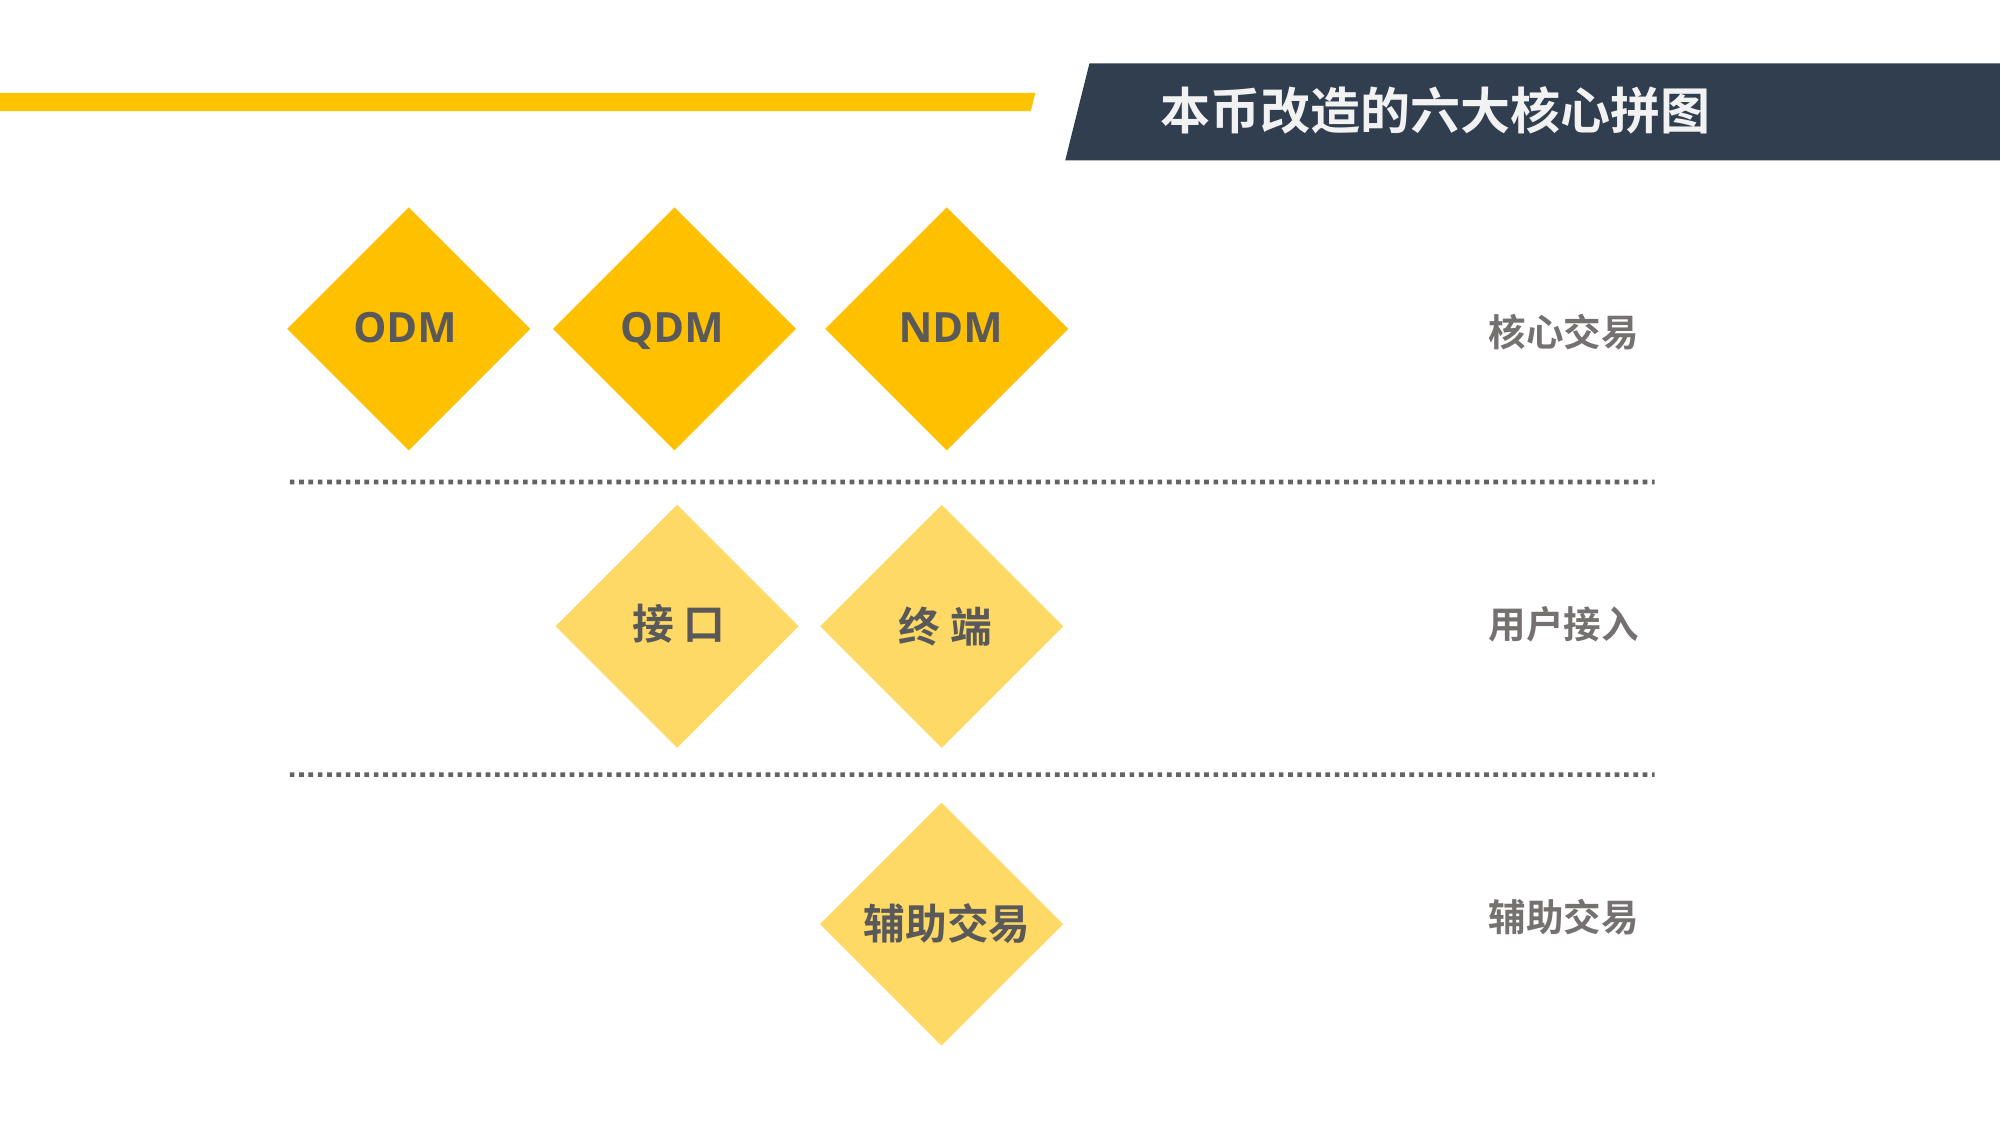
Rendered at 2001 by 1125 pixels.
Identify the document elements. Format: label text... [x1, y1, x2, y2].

text_box [1063, 62, 2000, 162]
text_box 核心交易 [1473, 302, 1654, 362]
text_box [0, 91, 1037, 113]
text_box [322, 242, 1047, 482]
text_box 本币改造的六大核心拼图 [1146, 72, 1947, 148]
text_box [322, 483, 1047, 774]
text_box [322, 775, 1047, 1011]
text_box 用户接入 [1473, 593, 1654, 654]
text_box 辅助交易 [1473, 886, 1654, 947]
